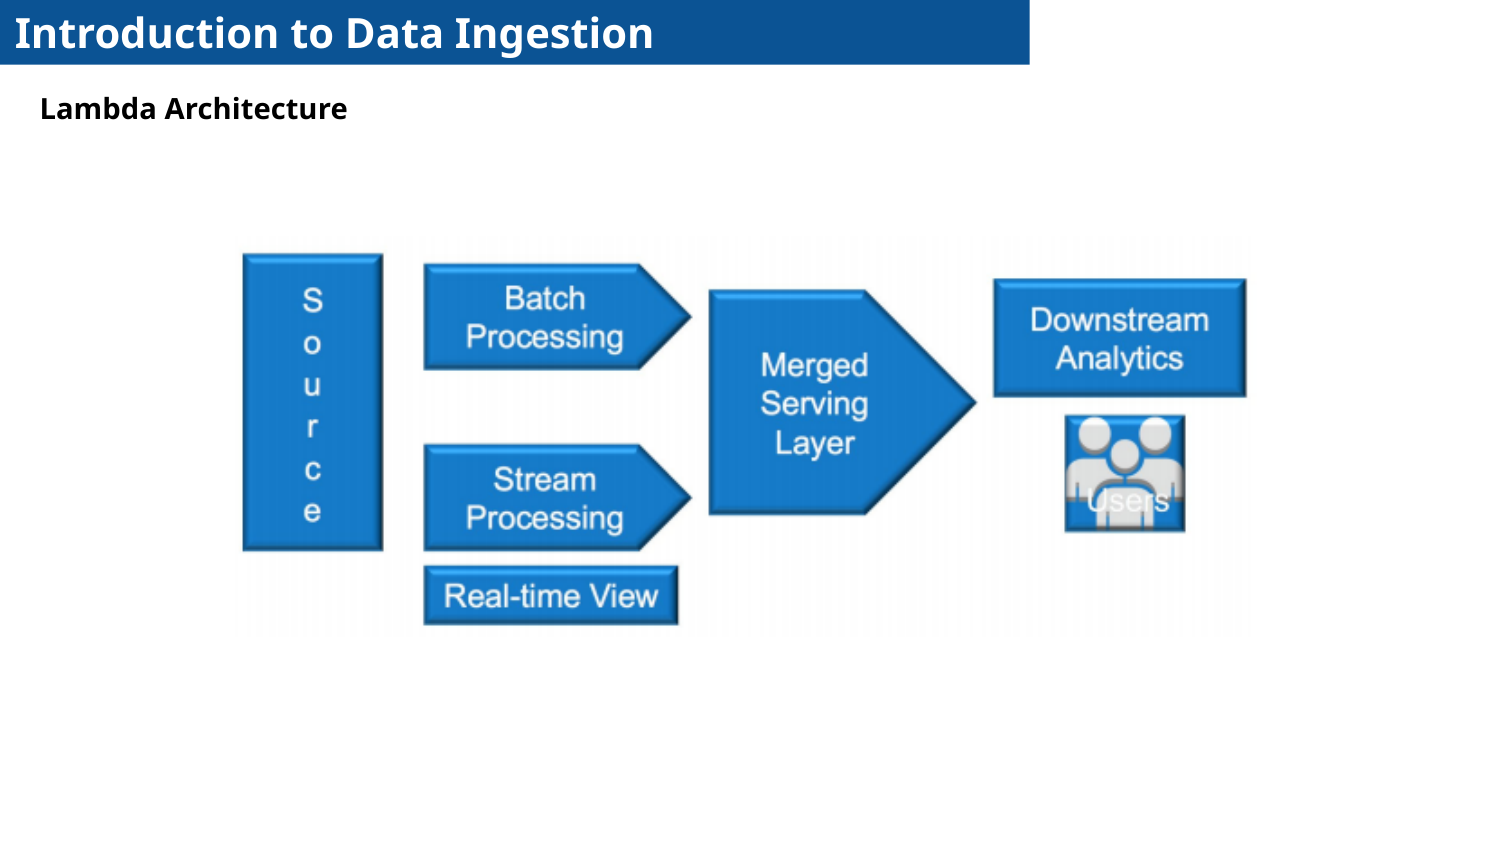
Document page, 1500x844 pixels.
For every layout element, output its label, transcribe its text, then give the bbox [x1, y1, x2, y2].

text_box Lambda Architecture [24, 83, 625, 133]
text_box Introduction to Data Ingestion [0, 0, 1030, 65]
picture [224, 229, 1316, 671]
